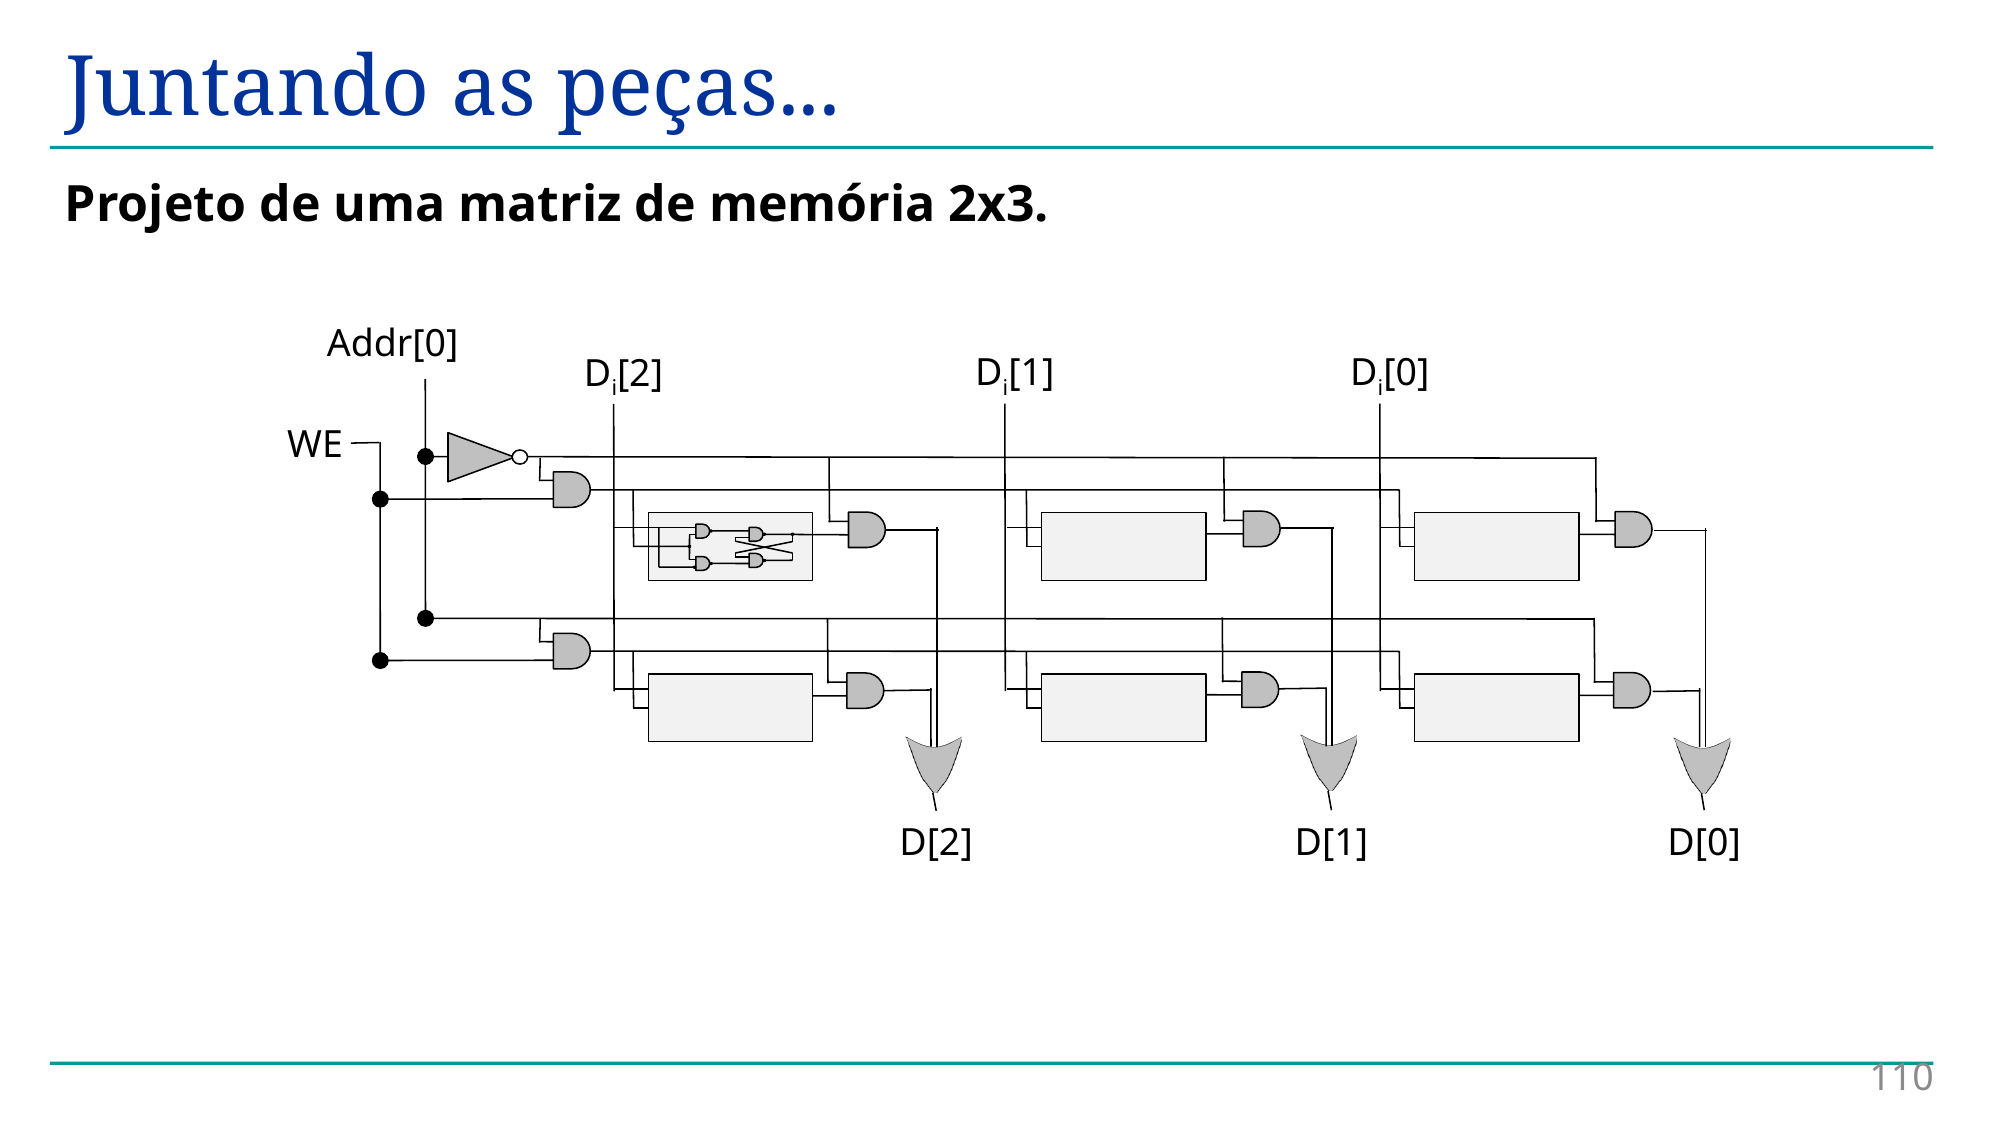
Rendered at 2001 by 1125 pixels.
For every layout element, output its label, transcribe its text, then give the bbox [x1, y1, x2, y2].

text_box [272, 311, 1758, 872]
text_box Projeto de uma matriz de memória 2x3. [50, 163, 1931, 239]
slide_number 110 [1482, 1036, 1950, 1112]
title Juntando as peças... [50, 24, 1934, 200]
